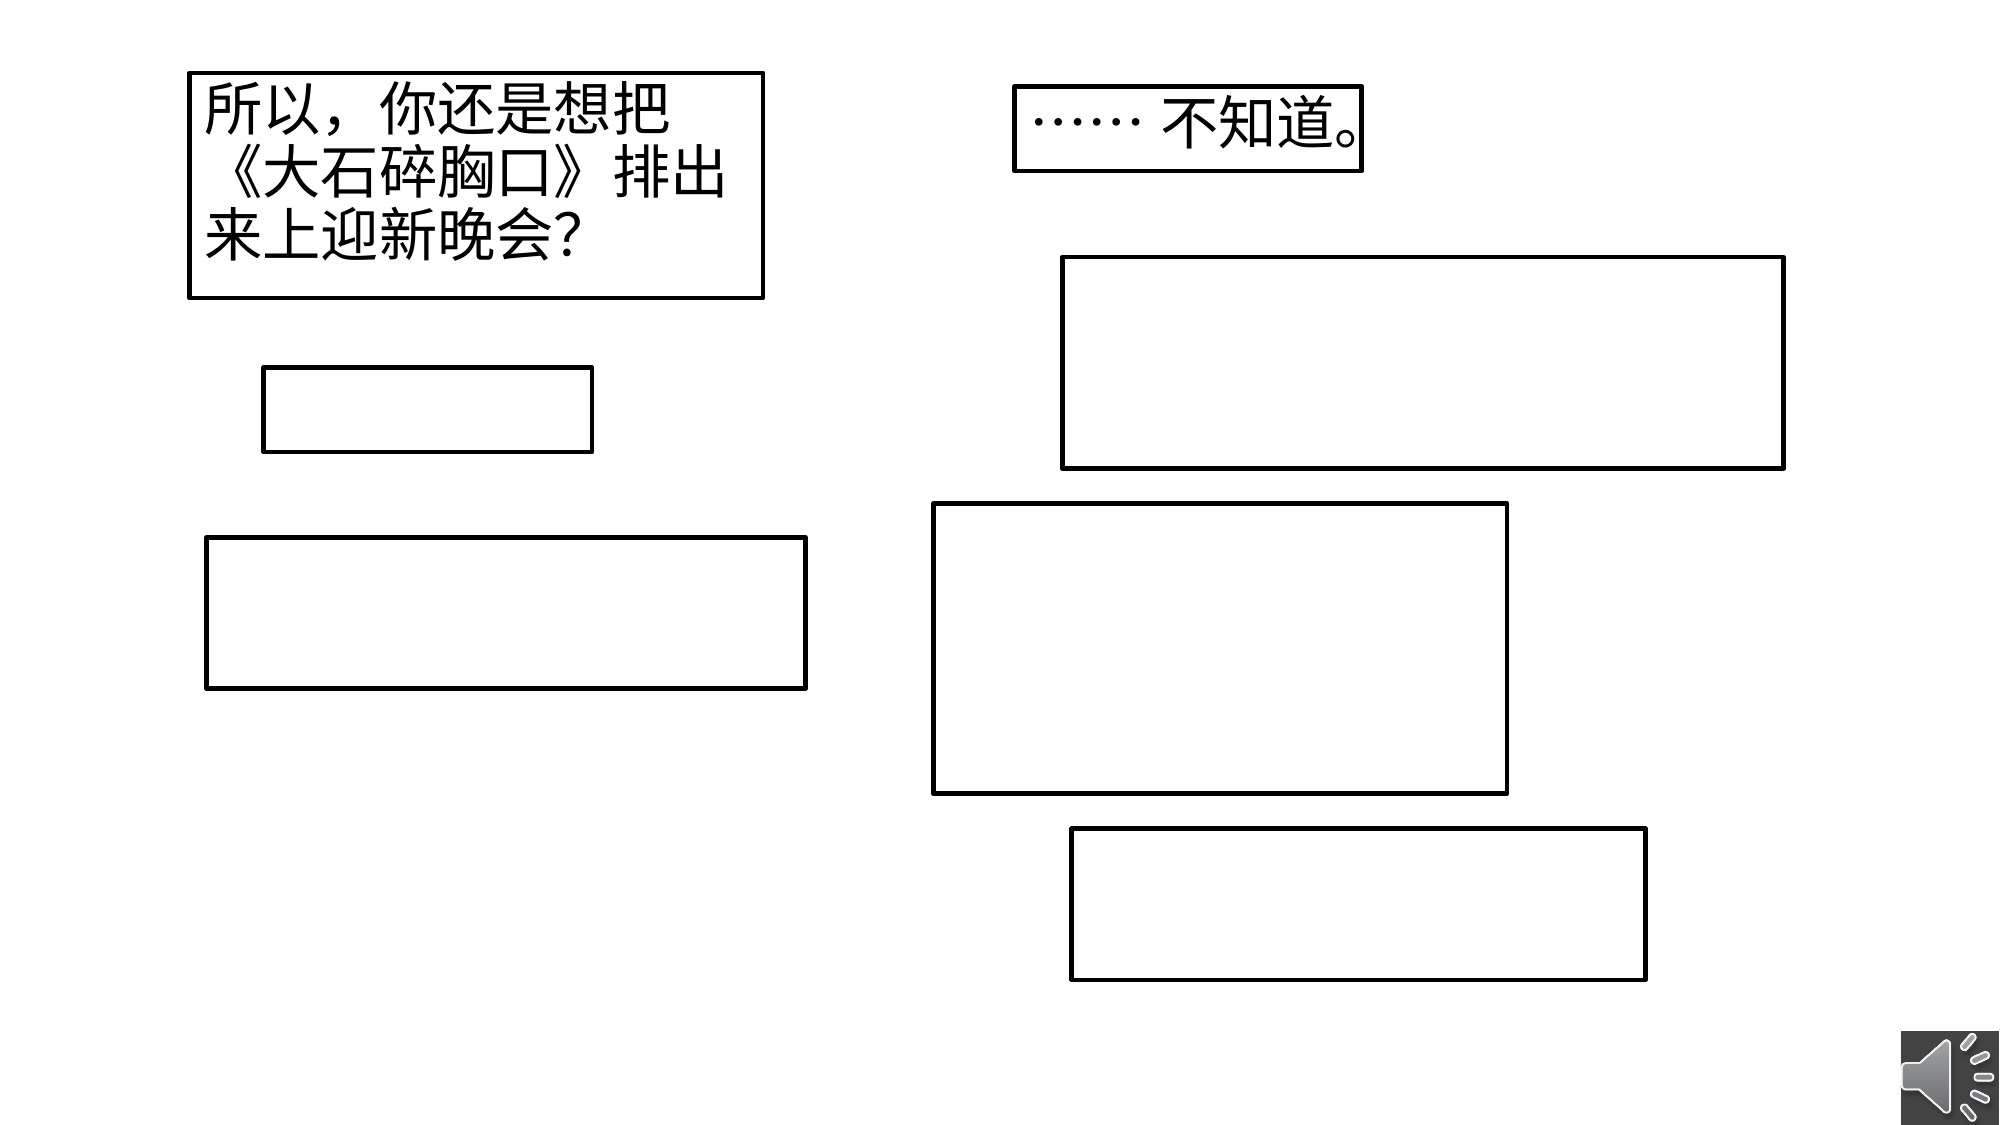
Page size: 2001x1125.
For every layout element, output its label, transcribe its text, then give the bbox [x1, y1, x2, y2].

text_box ……不知道。 [1014, 86, 1362, 171]
text_box [263, 367, 592, 452]
text_box [933, 503, 1507, 794]
text_box 所以，你还是想把《大石碎胸口》排出来上迎新晚会？ [189, 72, 764, 298]
text_box [1071, 828, 1646, 980]
text_box [206, 537, 806, 689]
picture [1899, 1030, 2000, 1125]
text_box [1062, 257, 1784, 469]
